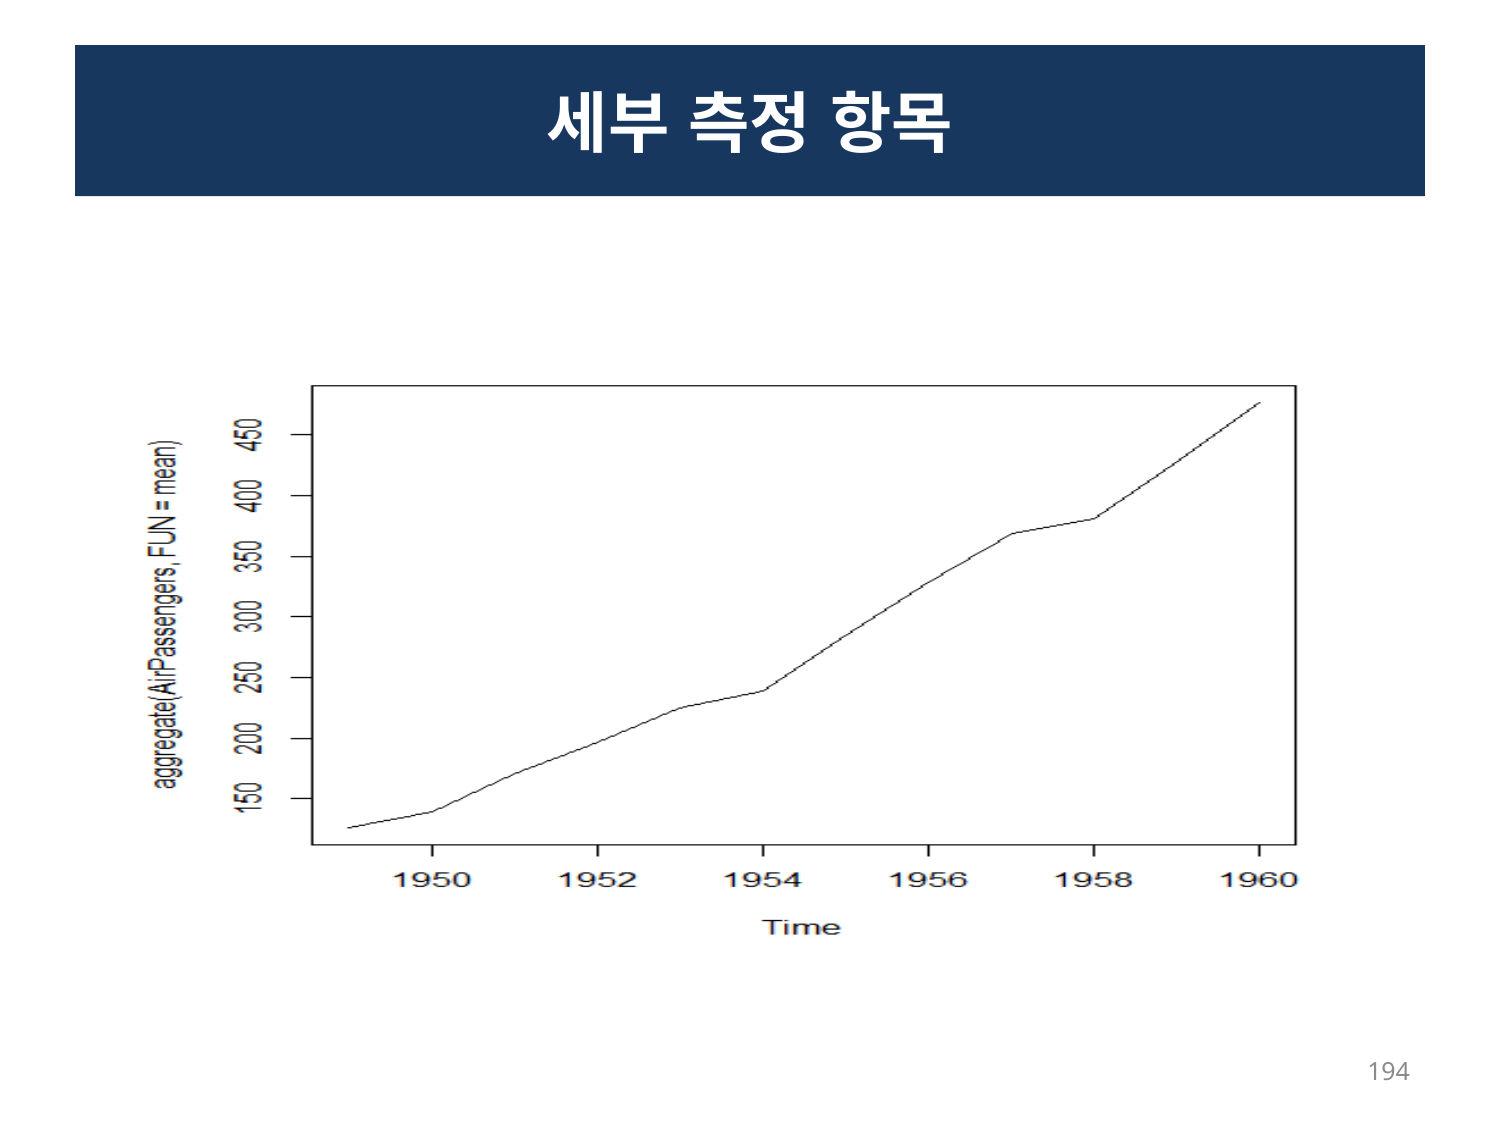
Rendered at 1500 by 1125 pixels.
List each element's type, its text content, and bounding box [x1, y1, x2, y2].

title 세부 측정 항목 [75, 45, 1425, 197]
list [135, 290, 1389, 965]
slide_number 194 [1074, 1042, 1425, 1103]
